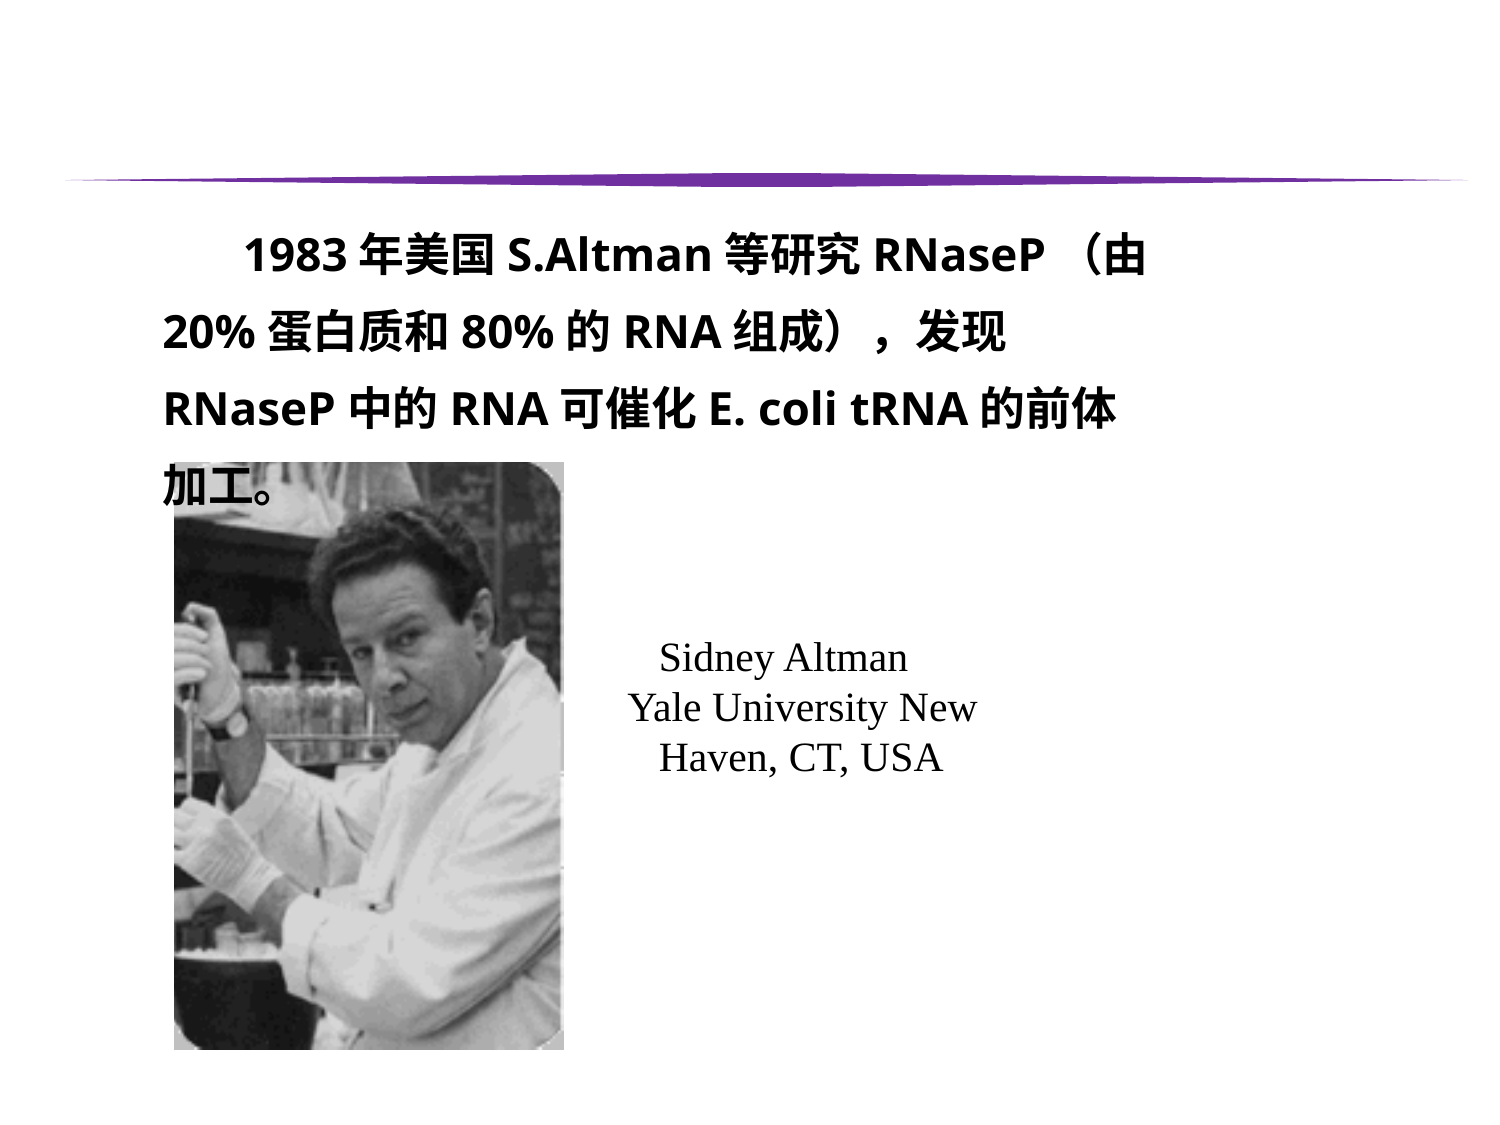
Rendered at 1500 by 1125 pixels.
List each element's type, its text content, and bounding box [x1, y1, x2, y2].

text_box Sidney Altman Yale University New Haven, CT, USA [612, 622, 1103, 788]
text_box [174, 462, 564, 1051]
text_box 1983年美国S.Altman等研究RNaseP（由20%蛋白质和80%的RNA组成），发现RNaseP中的RNA可催化E. coli tRNA的前体加工。 [147, 196, 1176, 519]
